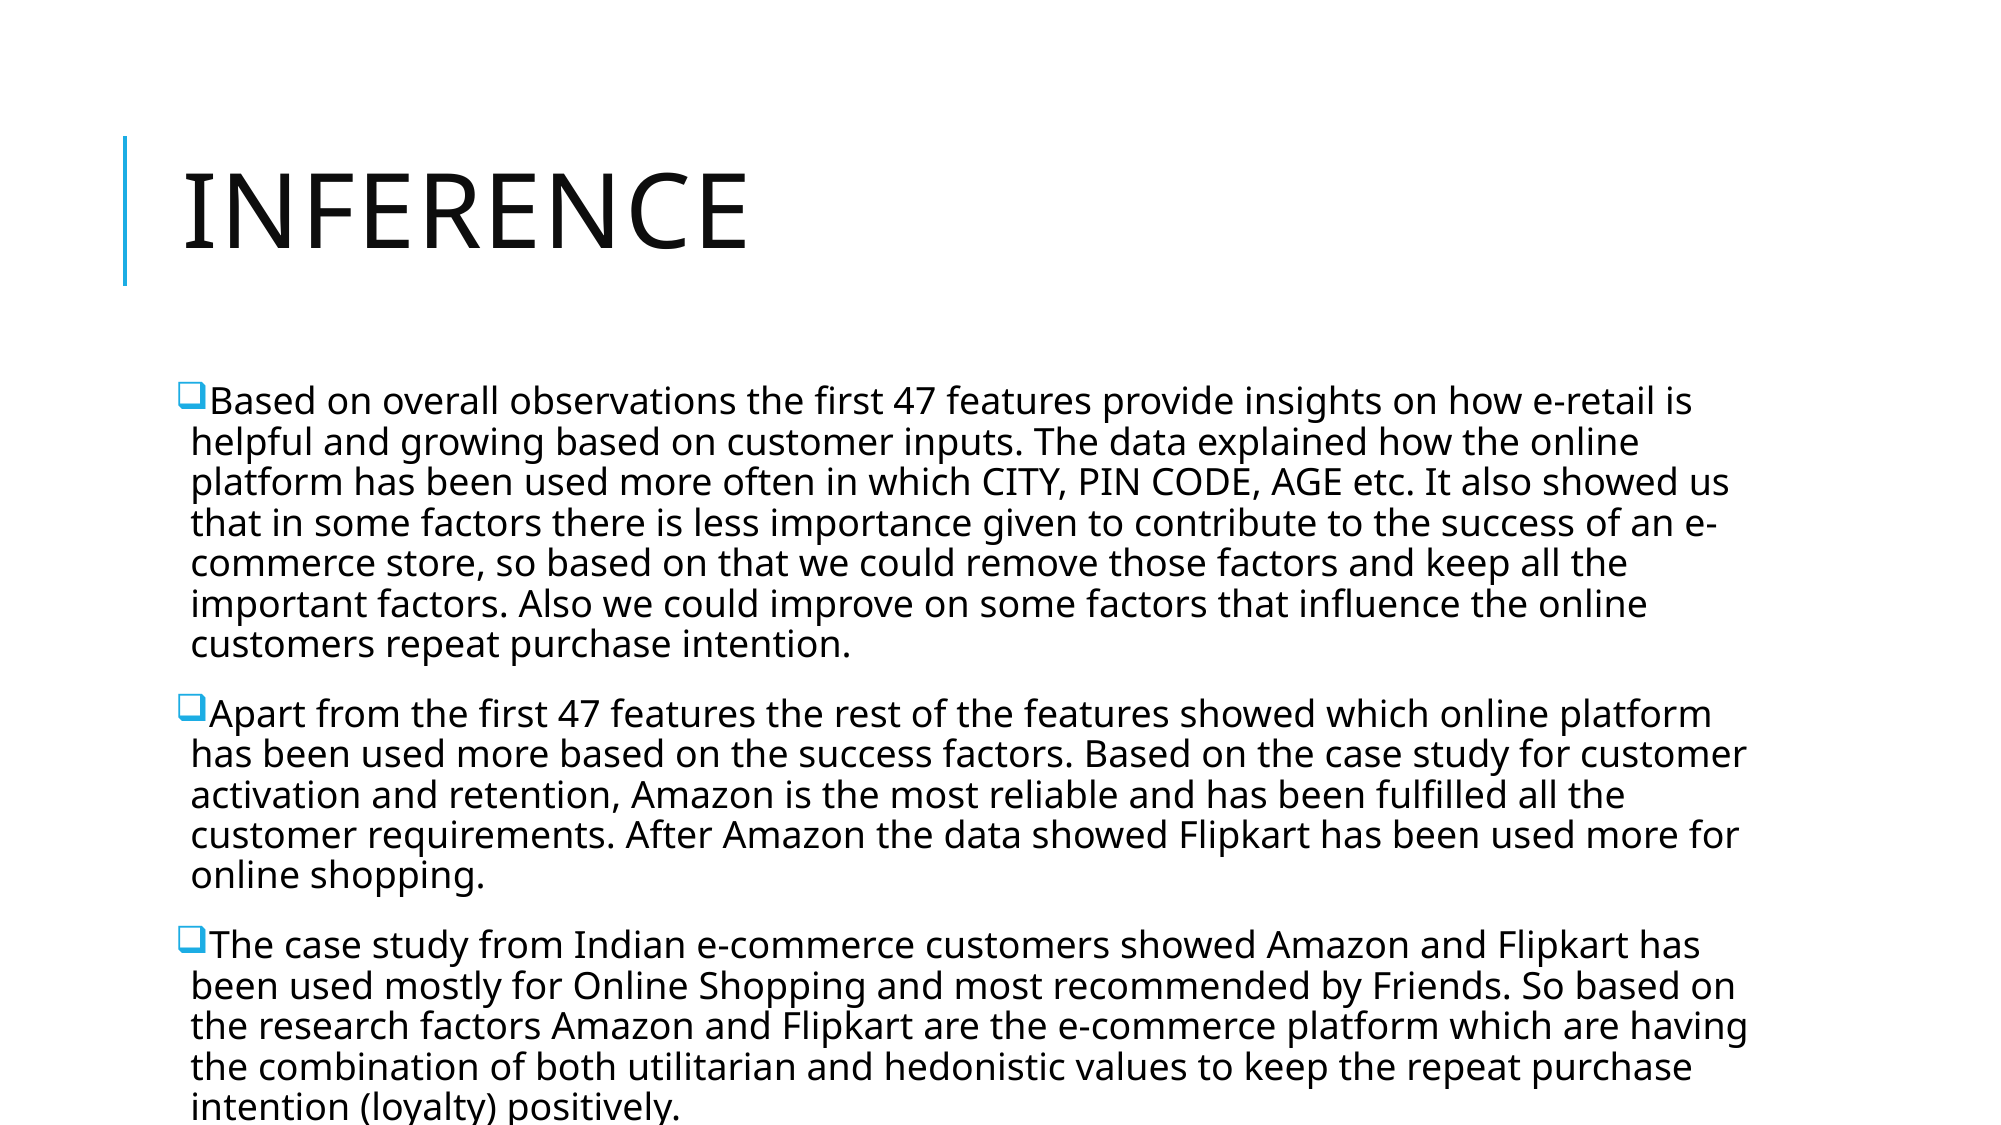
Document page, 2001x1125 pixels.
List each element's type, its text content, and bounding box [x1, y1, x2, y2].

list Based on overall observations the first 47 features provide insights on how e-retail is helpful and growing based on customer inputs. The data explained how the online platform has been used more often in which CITY, PIN CODE, AGE etc. It also showed us that in some factors there is less importance given to contribute to the success of an e-commerce store, so based on that we could remove those factors and keep all the important factors. Also we could improve on some factors that influence the online customers repeat purchase intention. Apart from the first 47 features the rest of the features showed which online platform has been used more based on the success factors. Based on the case study for customer activation and retention, Amazon is the most reliable and has been fulfilled all the customer requirements. After Amazon the data showed Flipkart has been used more for online shopping. The case study from Indian e-commerce customers showed Amazon and Flipkart has been used mostly for Online Shopping and most recommended by Friends. So based on the research factors Amazon and Flipkart are the e-commerce platform which are having the combination of both utilitarian and hedonistic values to keep the repeat purchase intention (loyalty) positively. [168, 375, 1763, 1035]
title Inference [168, 96, 1763, 342]
